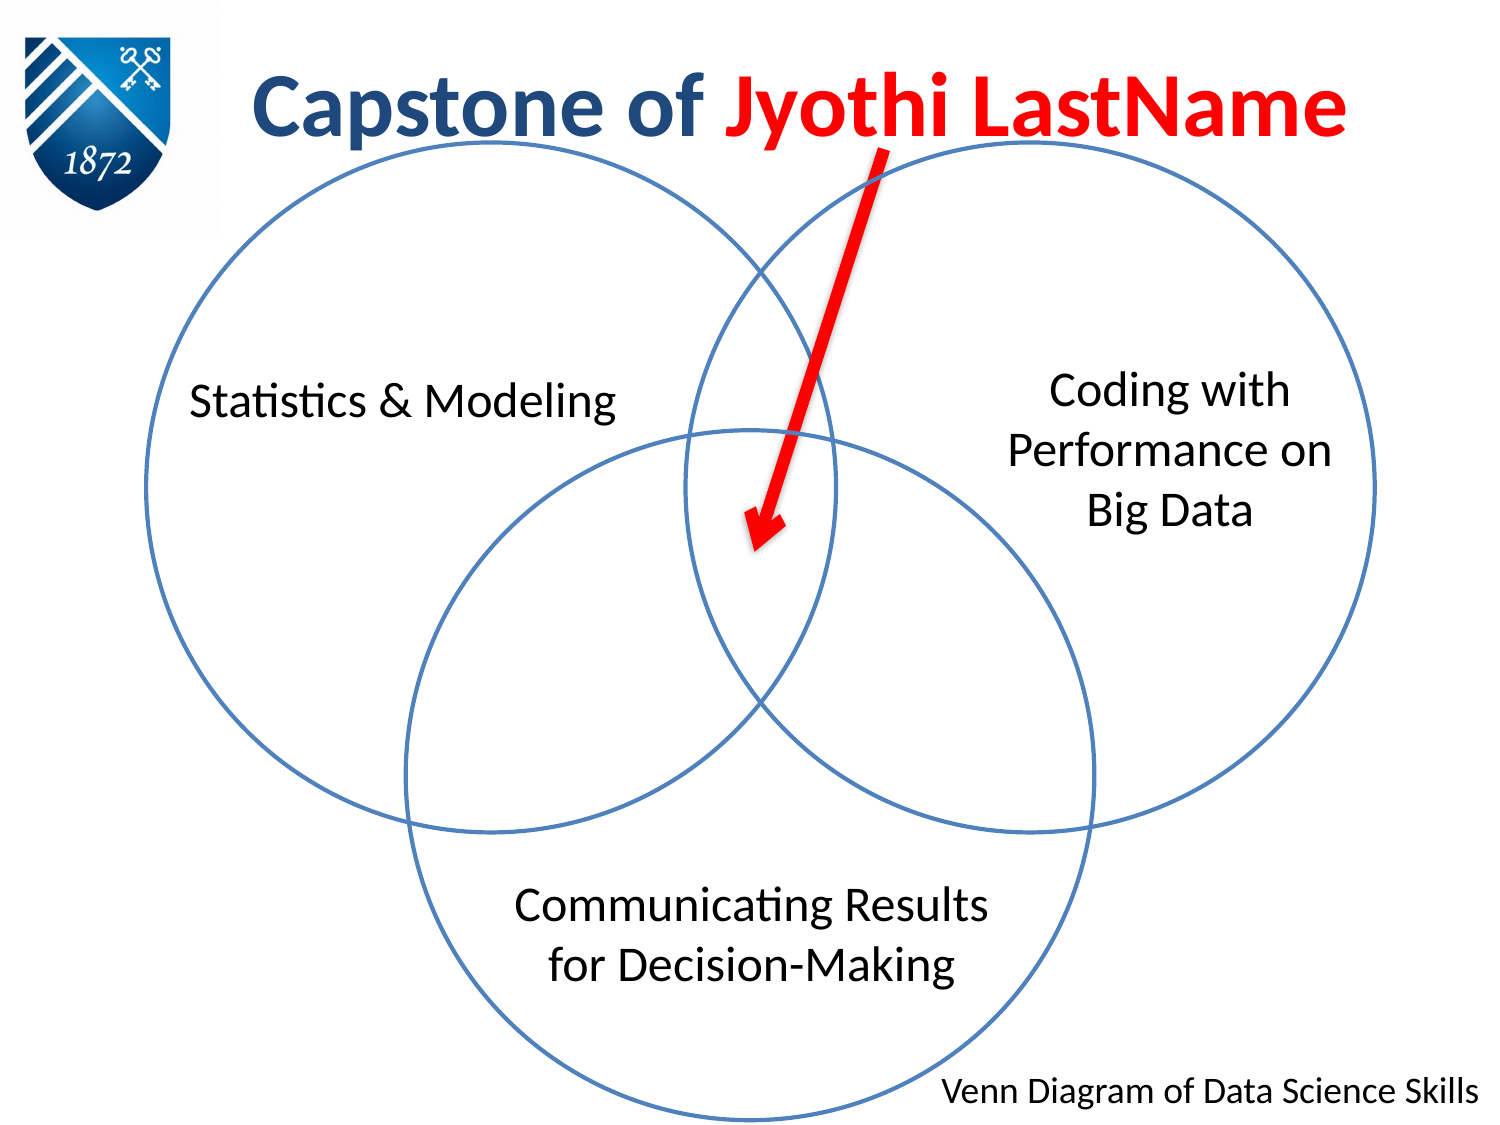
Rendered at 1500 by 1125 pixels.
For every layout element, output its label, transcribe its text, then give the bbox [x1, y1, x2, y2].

text_box [889, 140, 1348, 507]
text_box [687, 284, 749, 433]
text_box Statistics & Modeling [174, 359, 632, 435]
title Capstone of Jyothi LastName [176, 5, 1425, 194]
text_box Communicating Results for Decision-Making [481, 863, 1022, 999]
picture [0, 0, 220, 238]
text_box Venn Diagram of Data Science Skills [926, 1058, 1495, 1119]
text_box [1010, 418, 1377, 829]
text_box [403, 428, 1097, 994]
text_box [754, 148, 885, 552]
text_box [144, 194, 749, 825]
text_box [485, 999, 1015, 1123]
text_box Coding with Performance on Big Data [971, 348, 1370, 544]
